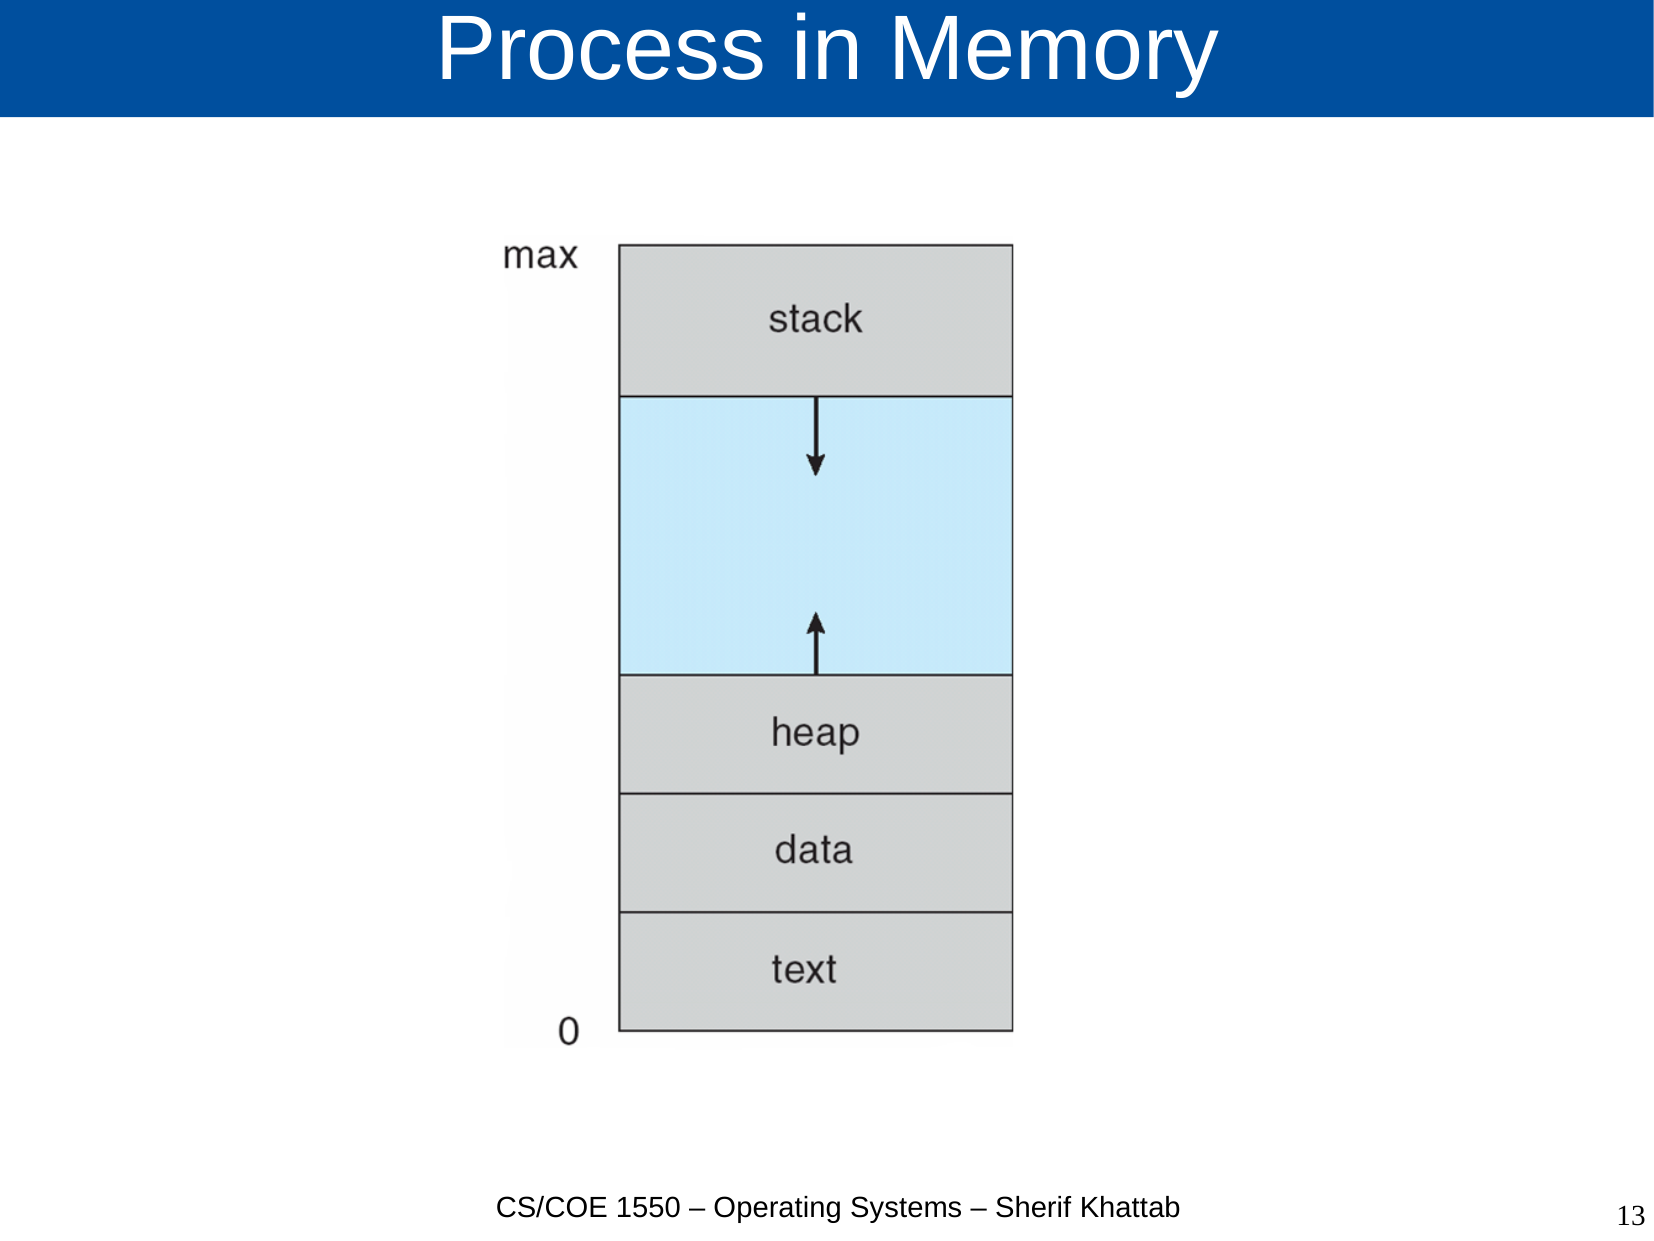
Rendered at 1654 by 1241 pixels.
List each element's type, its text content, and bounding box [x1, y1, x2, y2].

footer CS/COE 1550 – Operating Systems – Sherif Khattab [460, 1190, 1217, 1241]
slide_number 13 [1265, 1198, 1647, 1241]
title Process in Memory [0, 0, 1654, 118]
picture [495, 226, 1023, 1059]
